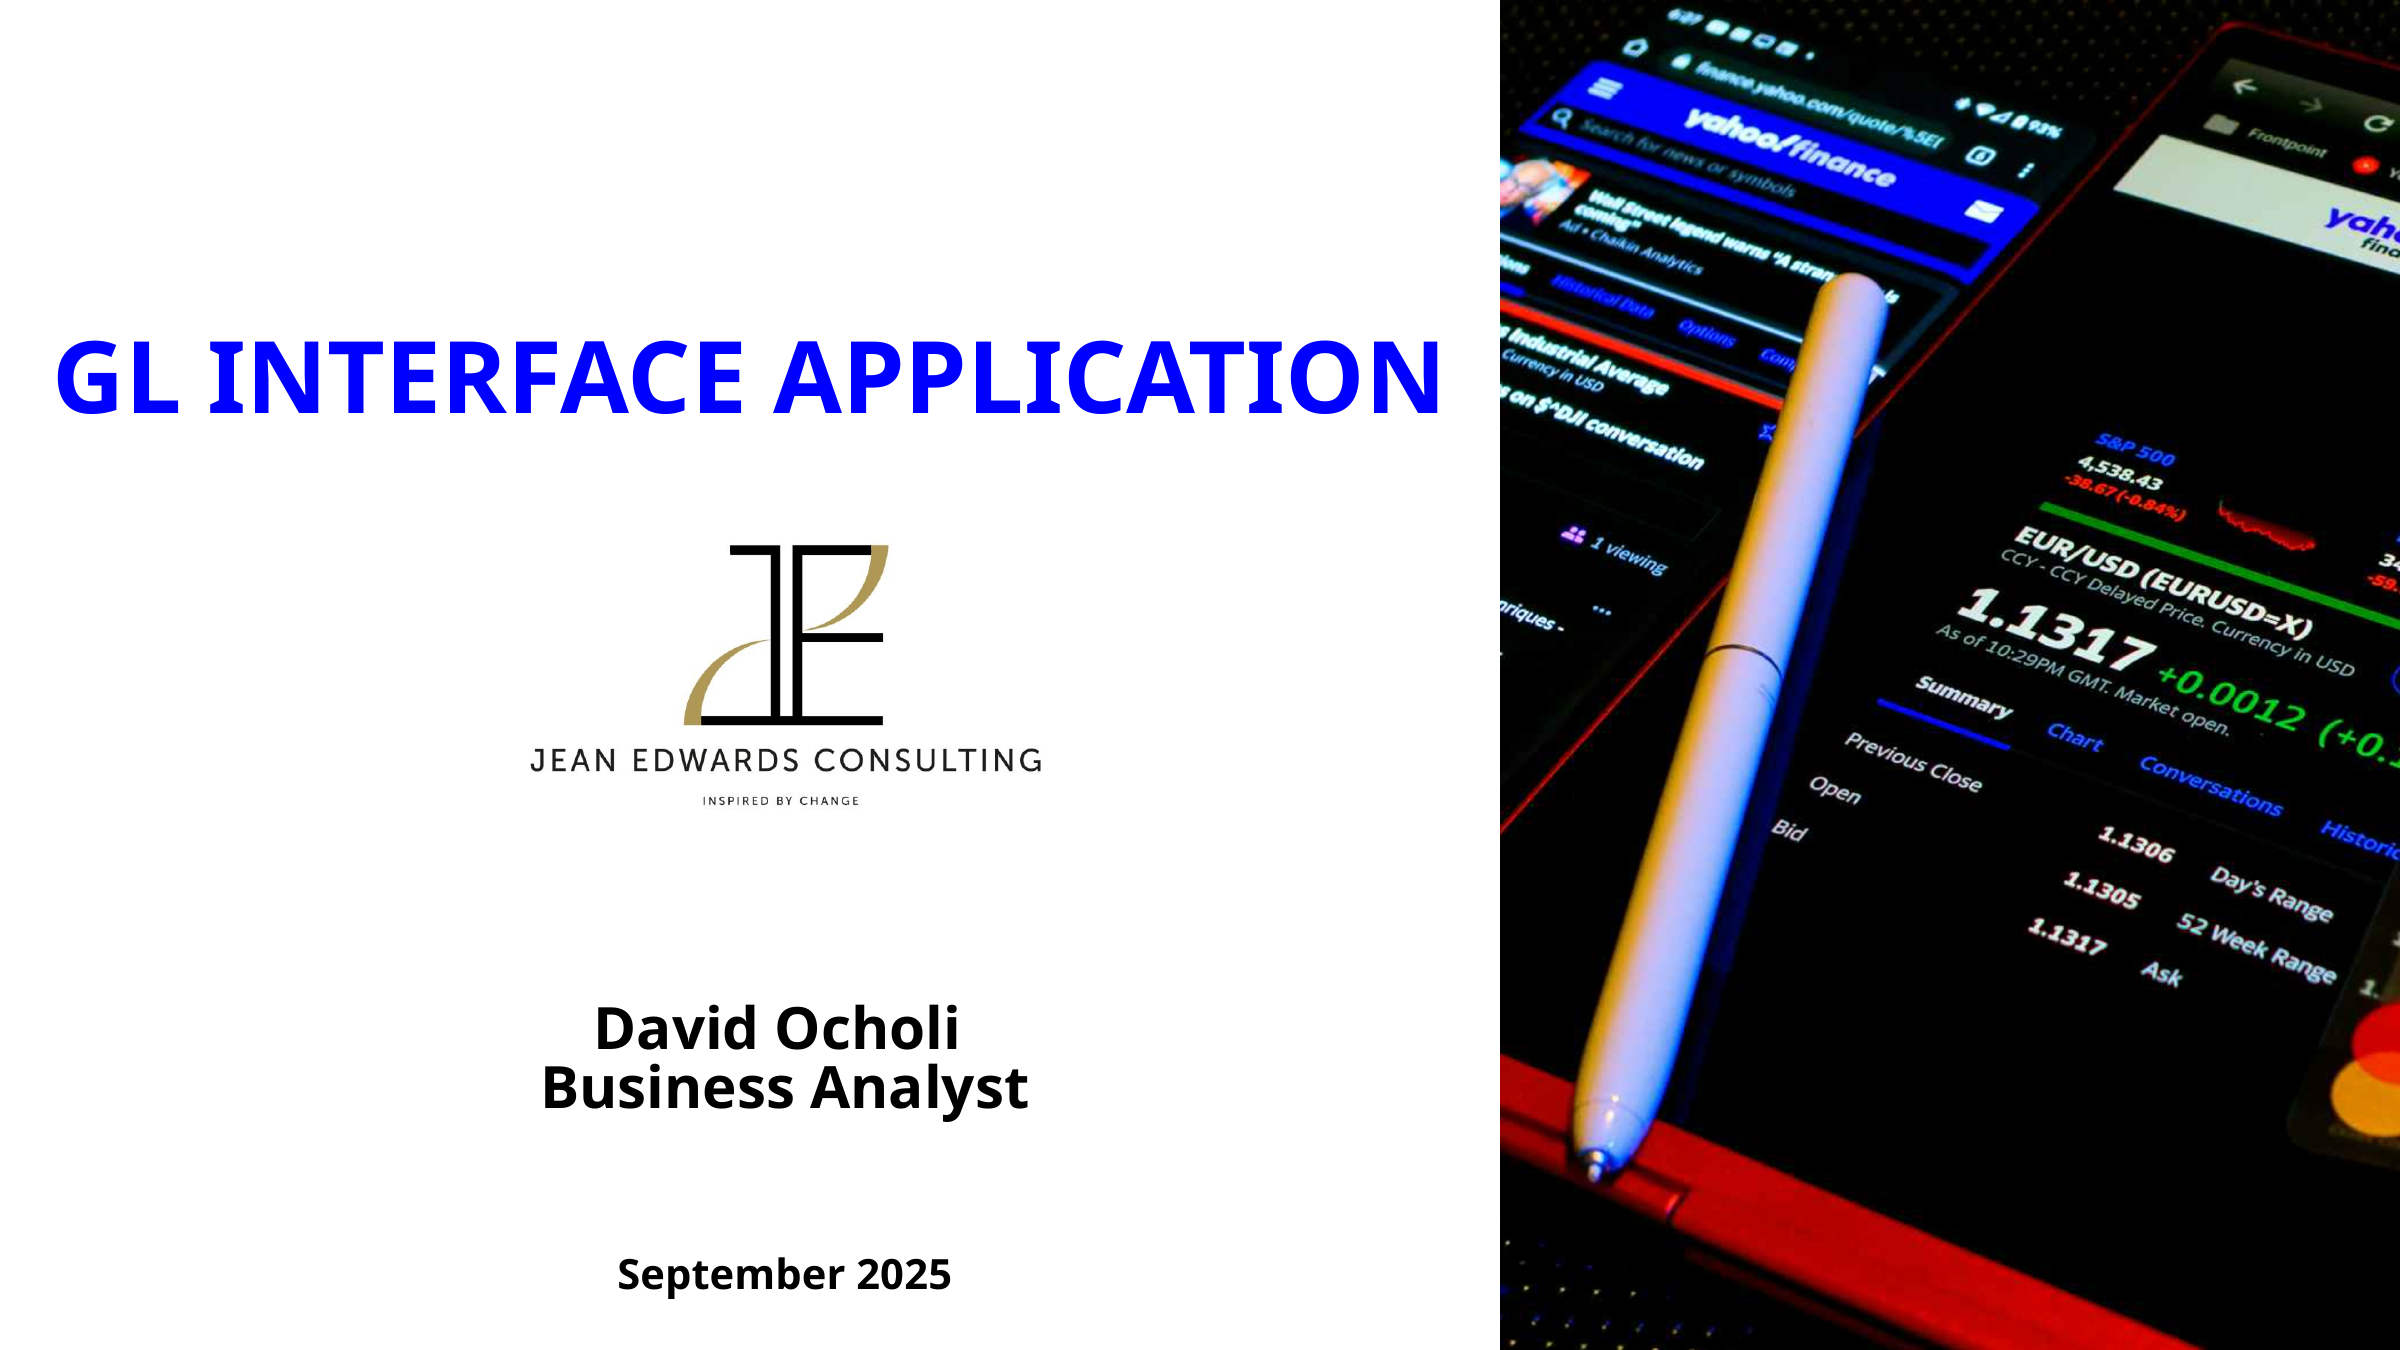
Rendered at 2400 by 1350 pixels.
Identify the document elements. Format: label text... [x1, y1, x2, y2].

picture [488, 477, 1082, 873]
text_box GL INTERFACE APPLICATION [190, 340, 1310, 434]
picture [1499, 0, 2400, 1350]
text_box David Ocholi Business Analyst September 2025 [165, 1001, 1405, 1061]
